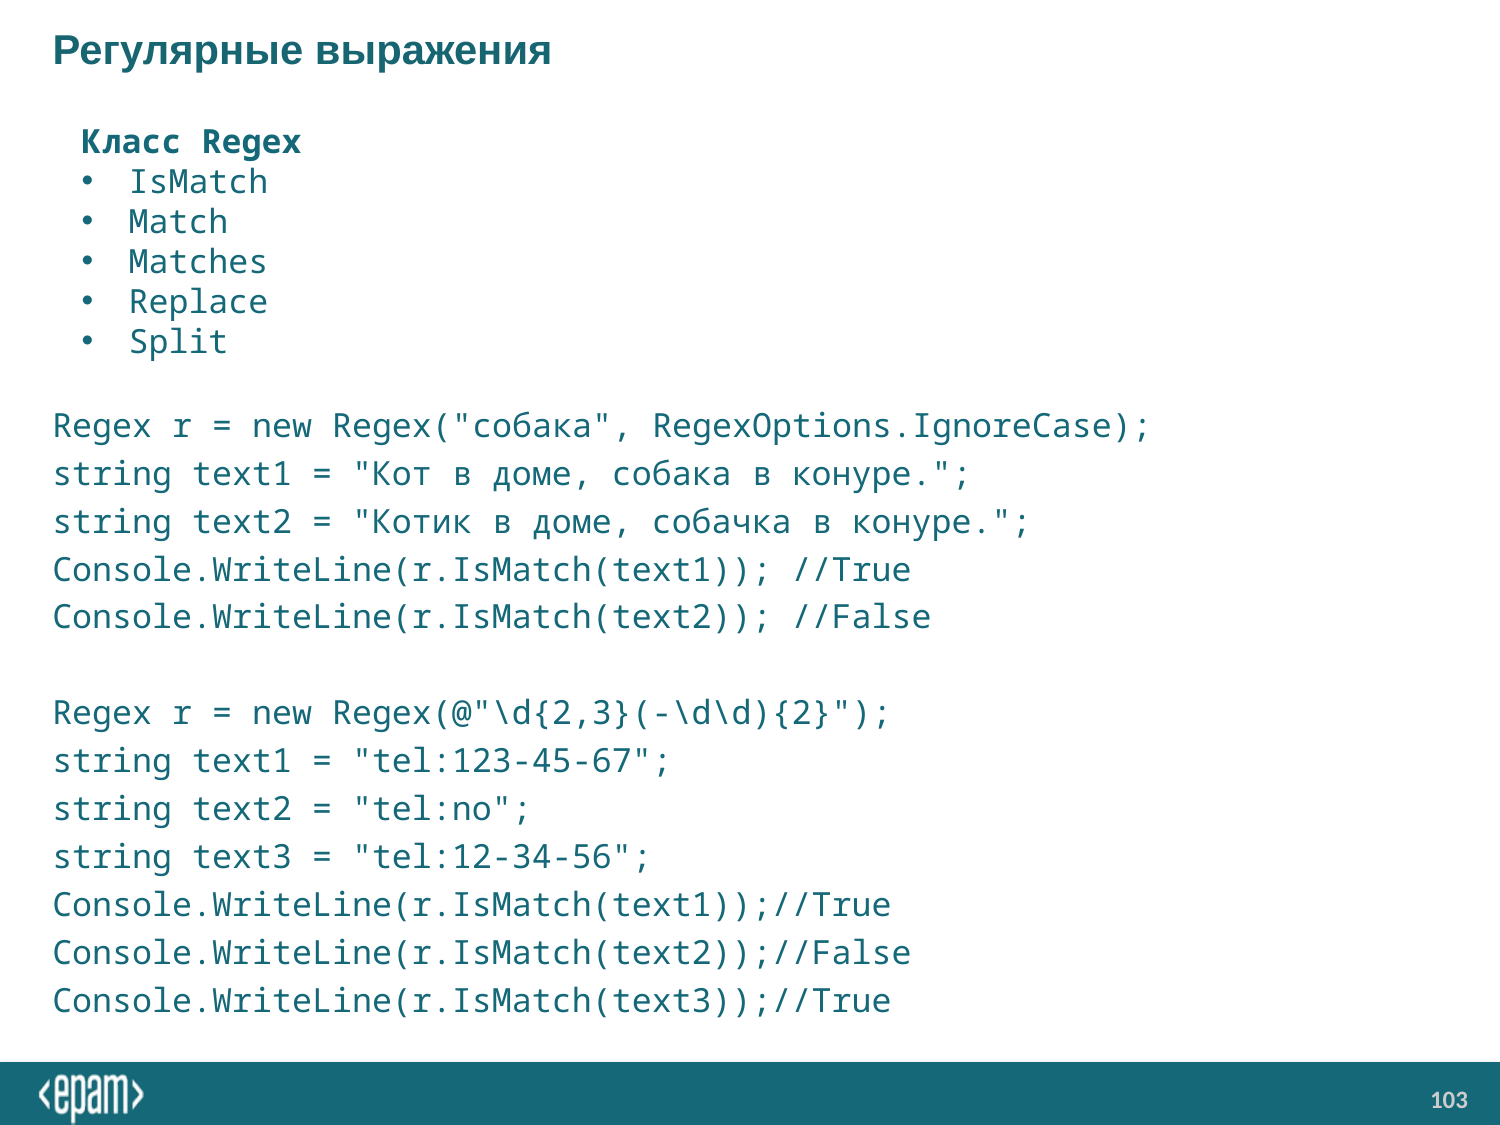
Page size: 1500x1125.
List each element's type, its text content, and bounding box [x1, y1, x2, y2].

text_box Regex r = new Regex("собака", RegexOptions.IgnoreCase); string text1 = "Кот в доме, собака в конуре."; string text2 = "Котик в доме, собачка в конуре."; Console.WriteLine(r.IsMatch(text1)); //True Console.WriteLine(r.IsMatch(text2)); //False Regex r = new Regex(@"\d{2,3}(-\d\d){2}"); string text1 = "tel:123-45-67"; string text2 = "tel:no"; string text3 = "tel:12-34-56"; Console.WriteLine(r.IsMatch(text1));//True Console.WriteLine(r.IsMatch(text2));//False Console.WriteLine(r.IsMatch(text3));//True [37, 388, 1463, 1027]
text_box Класс Regex IsMatch Match Matches Replace Split [37, 113, 388, 368]
picture [38, 1074, 144, 1125]
title Регулярные выражения [0, 0, 1500, 95]
